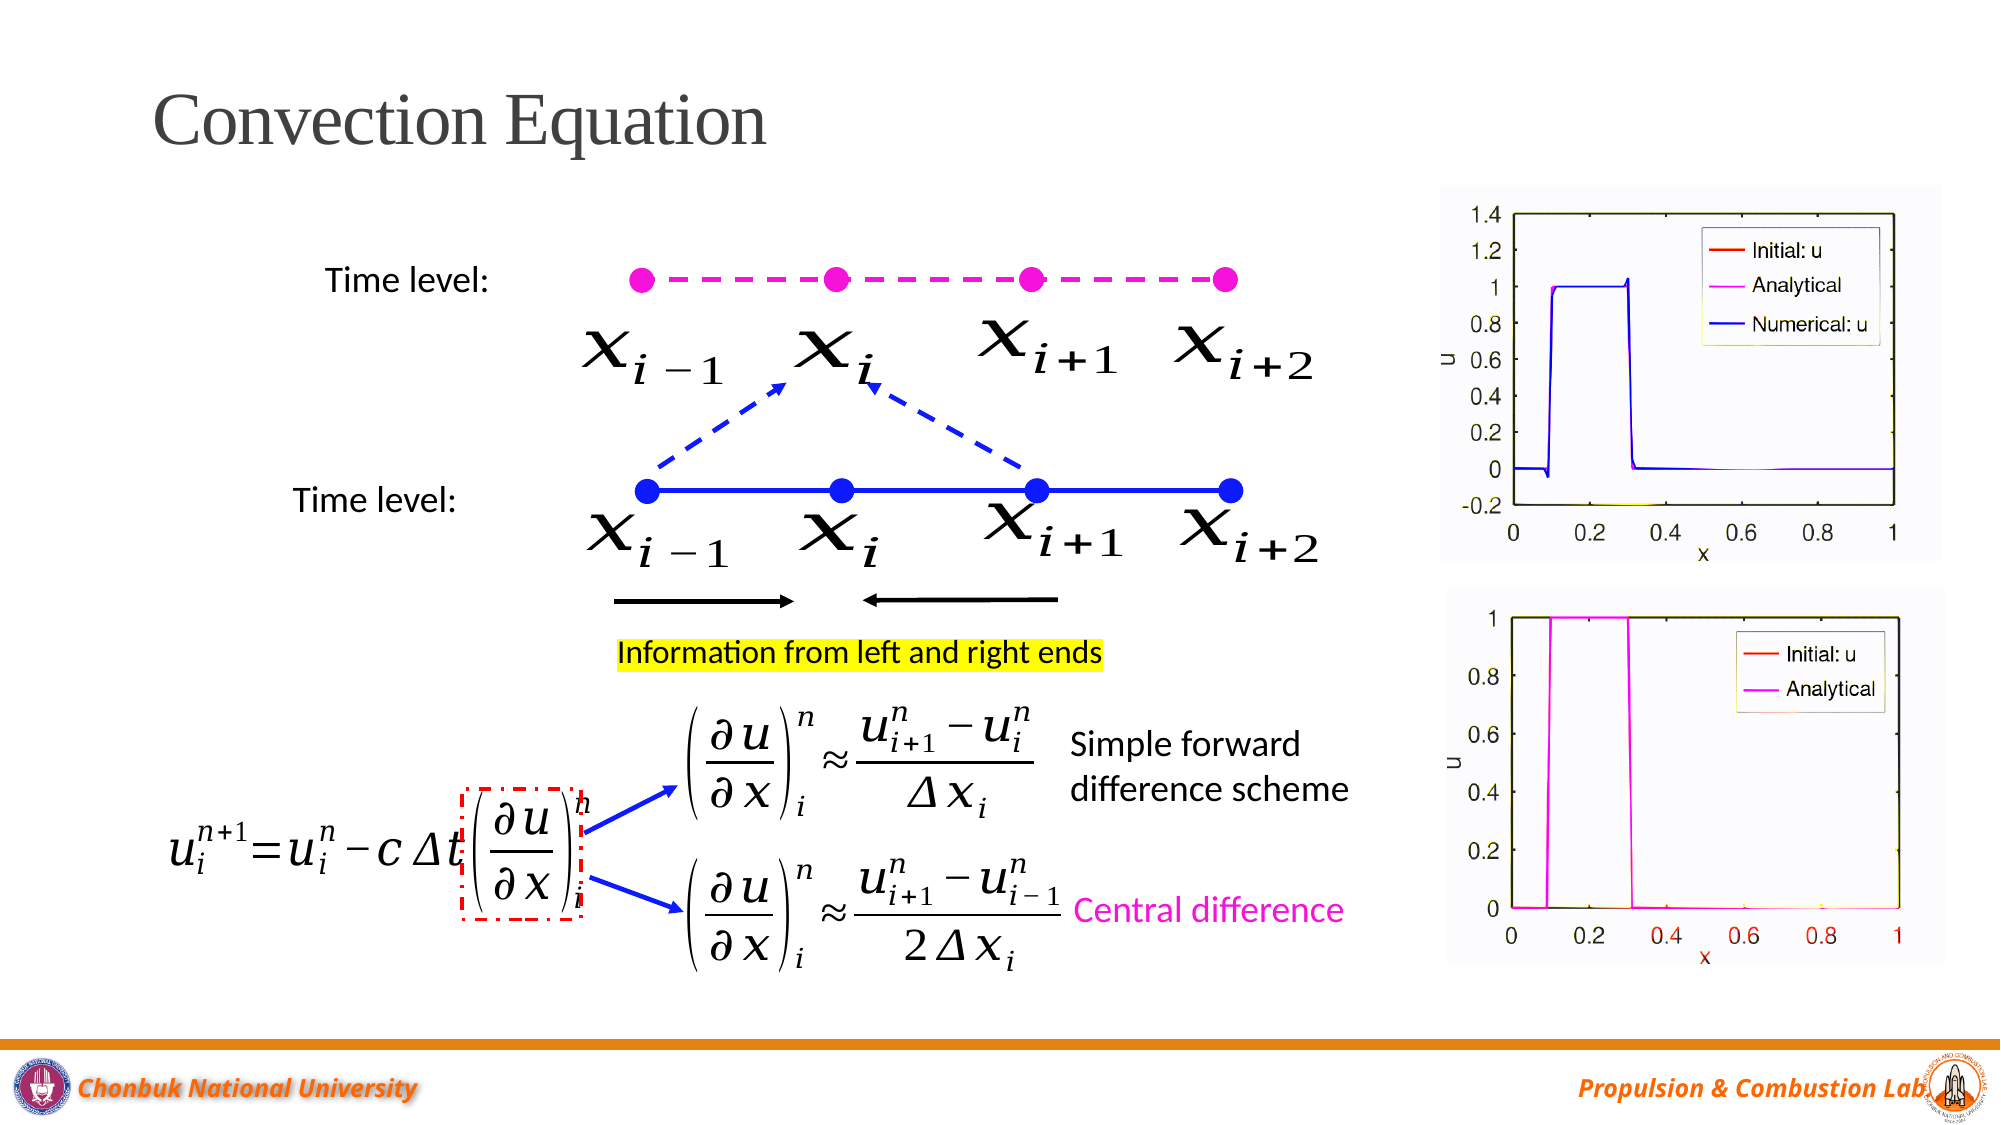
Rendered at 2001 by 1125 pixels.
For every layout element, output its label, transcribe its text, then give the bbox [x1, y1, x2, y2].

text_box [167, 694, 1368, 977]
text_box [580, 478, 1324, 578]
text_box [657, 382, 788, 468]
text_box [865, 382, 1021, 468]
text_box Information from left and right ends [602, 623, 1119, 678]
picture [1910, 1040, 1999, 1125]
picture [9, 1054, 74, 1119]
picture [1445, 588, 1947, 965]
text_box Convection Equation [137, 59, 1347, 168]
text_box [263, 246, 1318, 395]
picture [1440, 185, 1942, 562]
